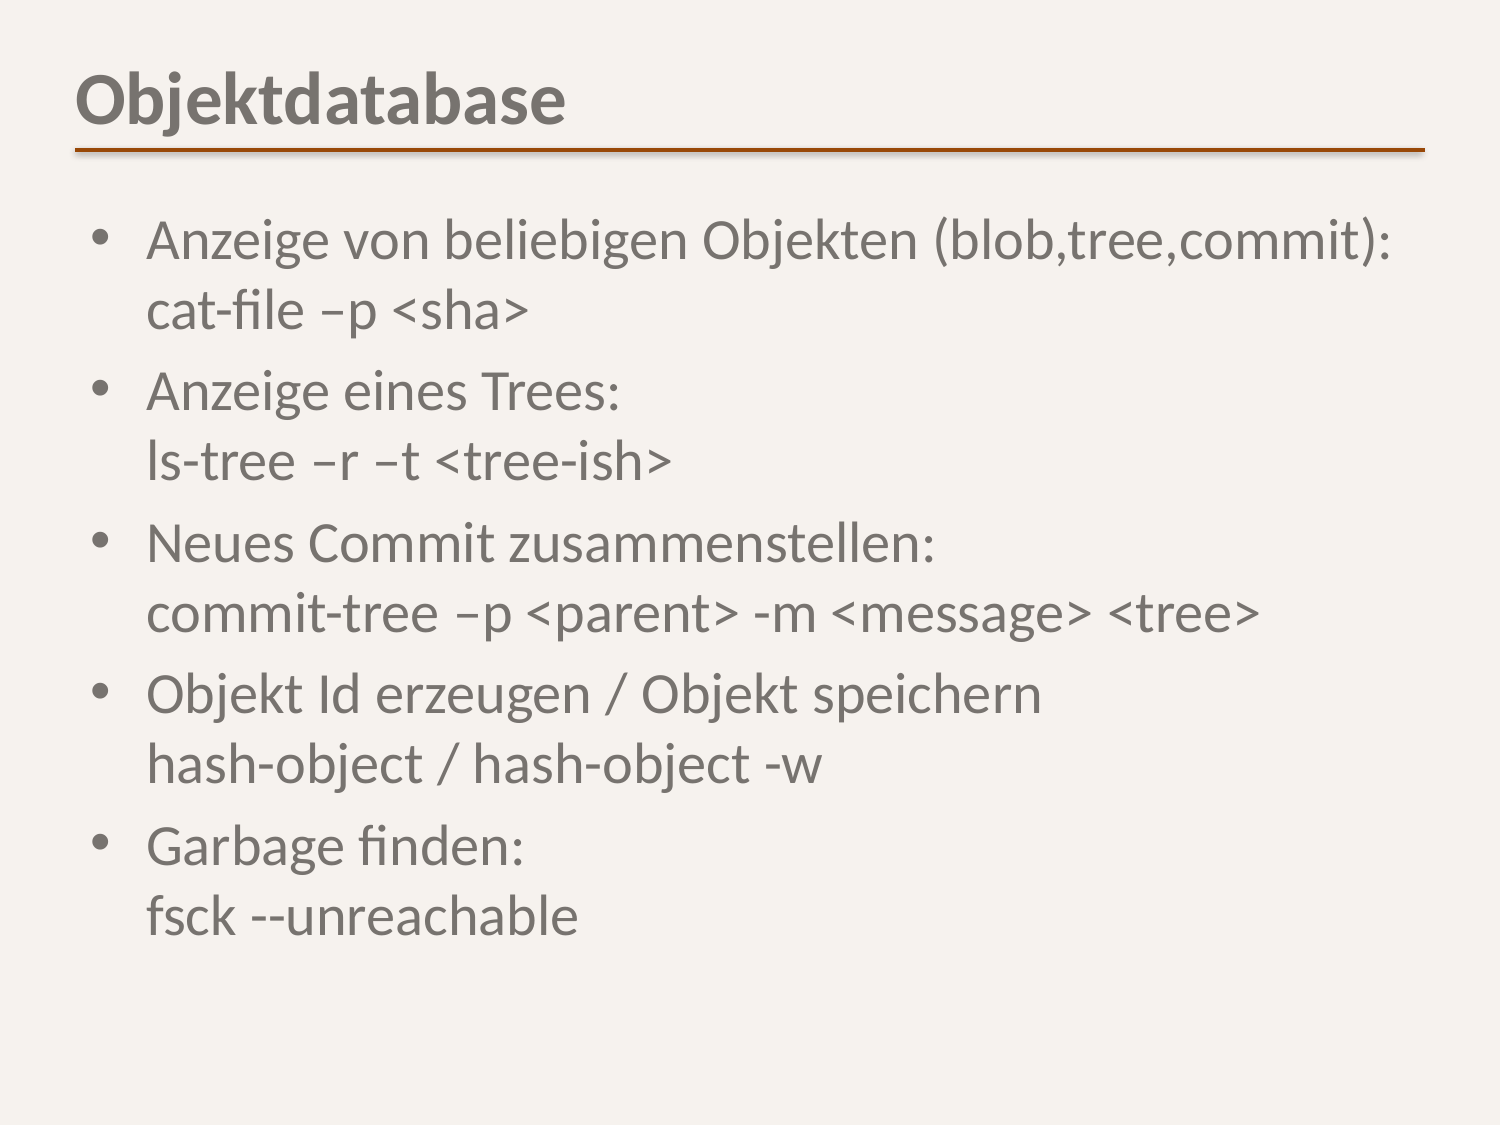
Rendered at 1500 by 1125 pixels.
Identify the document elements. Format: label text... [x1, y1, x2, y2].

title Objektdatabase [75, 41, 1425, 147]
text_box Anzeige von beliebigen Objekten (blob,tree,commit): cat-file –p <sha> Anzeige eines Trees: ls-tree –r –t <tree-ish> Neues Commit zusammenstellen: commit-tree –p <parent> -m <message> <tree> Objekt Id erzeugen / Objekt speichern hash-object / hash-object -w Garbage finden: fsck --unreachable [74, 193, 1425, 1048]
